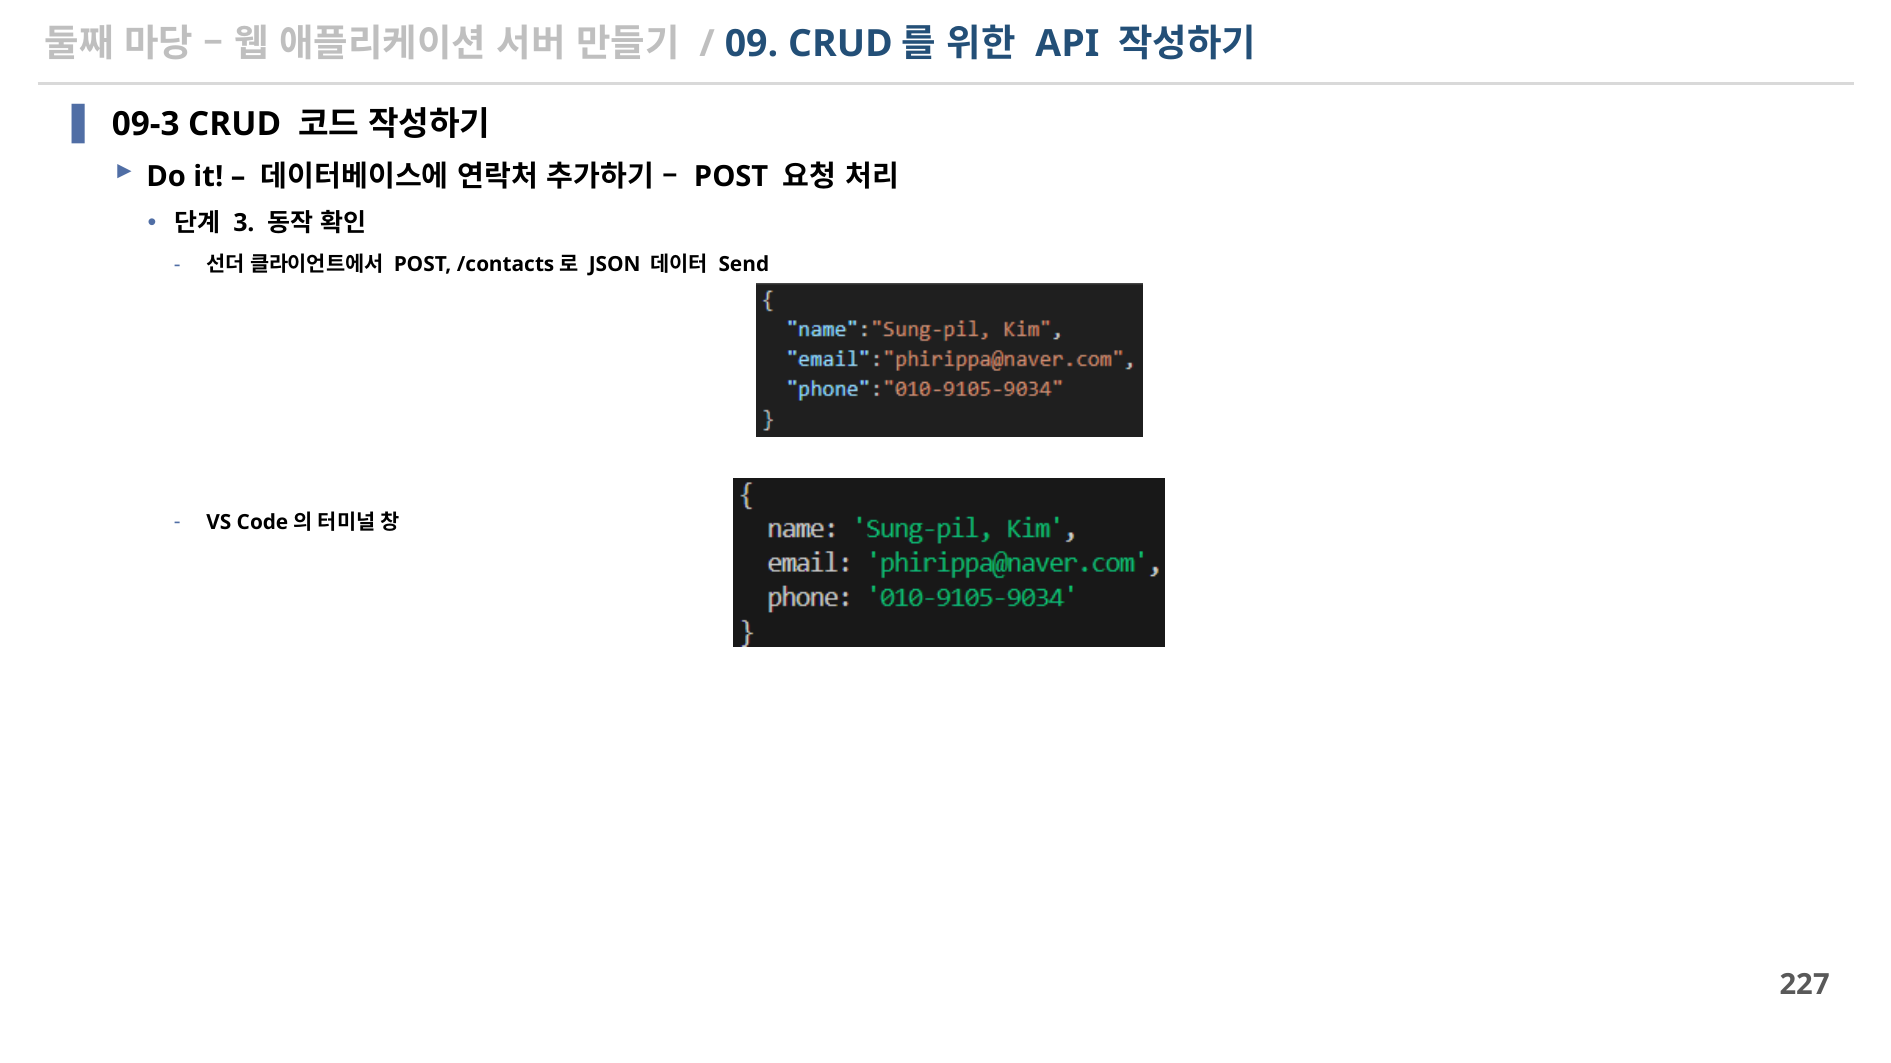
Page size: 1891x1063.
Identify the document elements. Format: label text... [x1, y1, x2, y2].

picture [733, 477, 1166, 648]
title 둘째 마당 – 웹 애플리케이션 서버 만들기 / 09. CRUD를 위한 API 작성하기 [29, 11, 1855, 73]
list 09-3 CRUD 코드 작성하기 Do it! – 데이터베이스에 연락처 추가하기 – POST 요청 처리 단계 3. 동작 확인 선더 클라이언트에서 POST, /contacts로 JSON 데이터 Send VS Code의 터미널 창 [43, 94, 1855, 506]
slide_number 227 [1703, 956, 1845, 1014]
picture [755, 283, 1143, 437]
